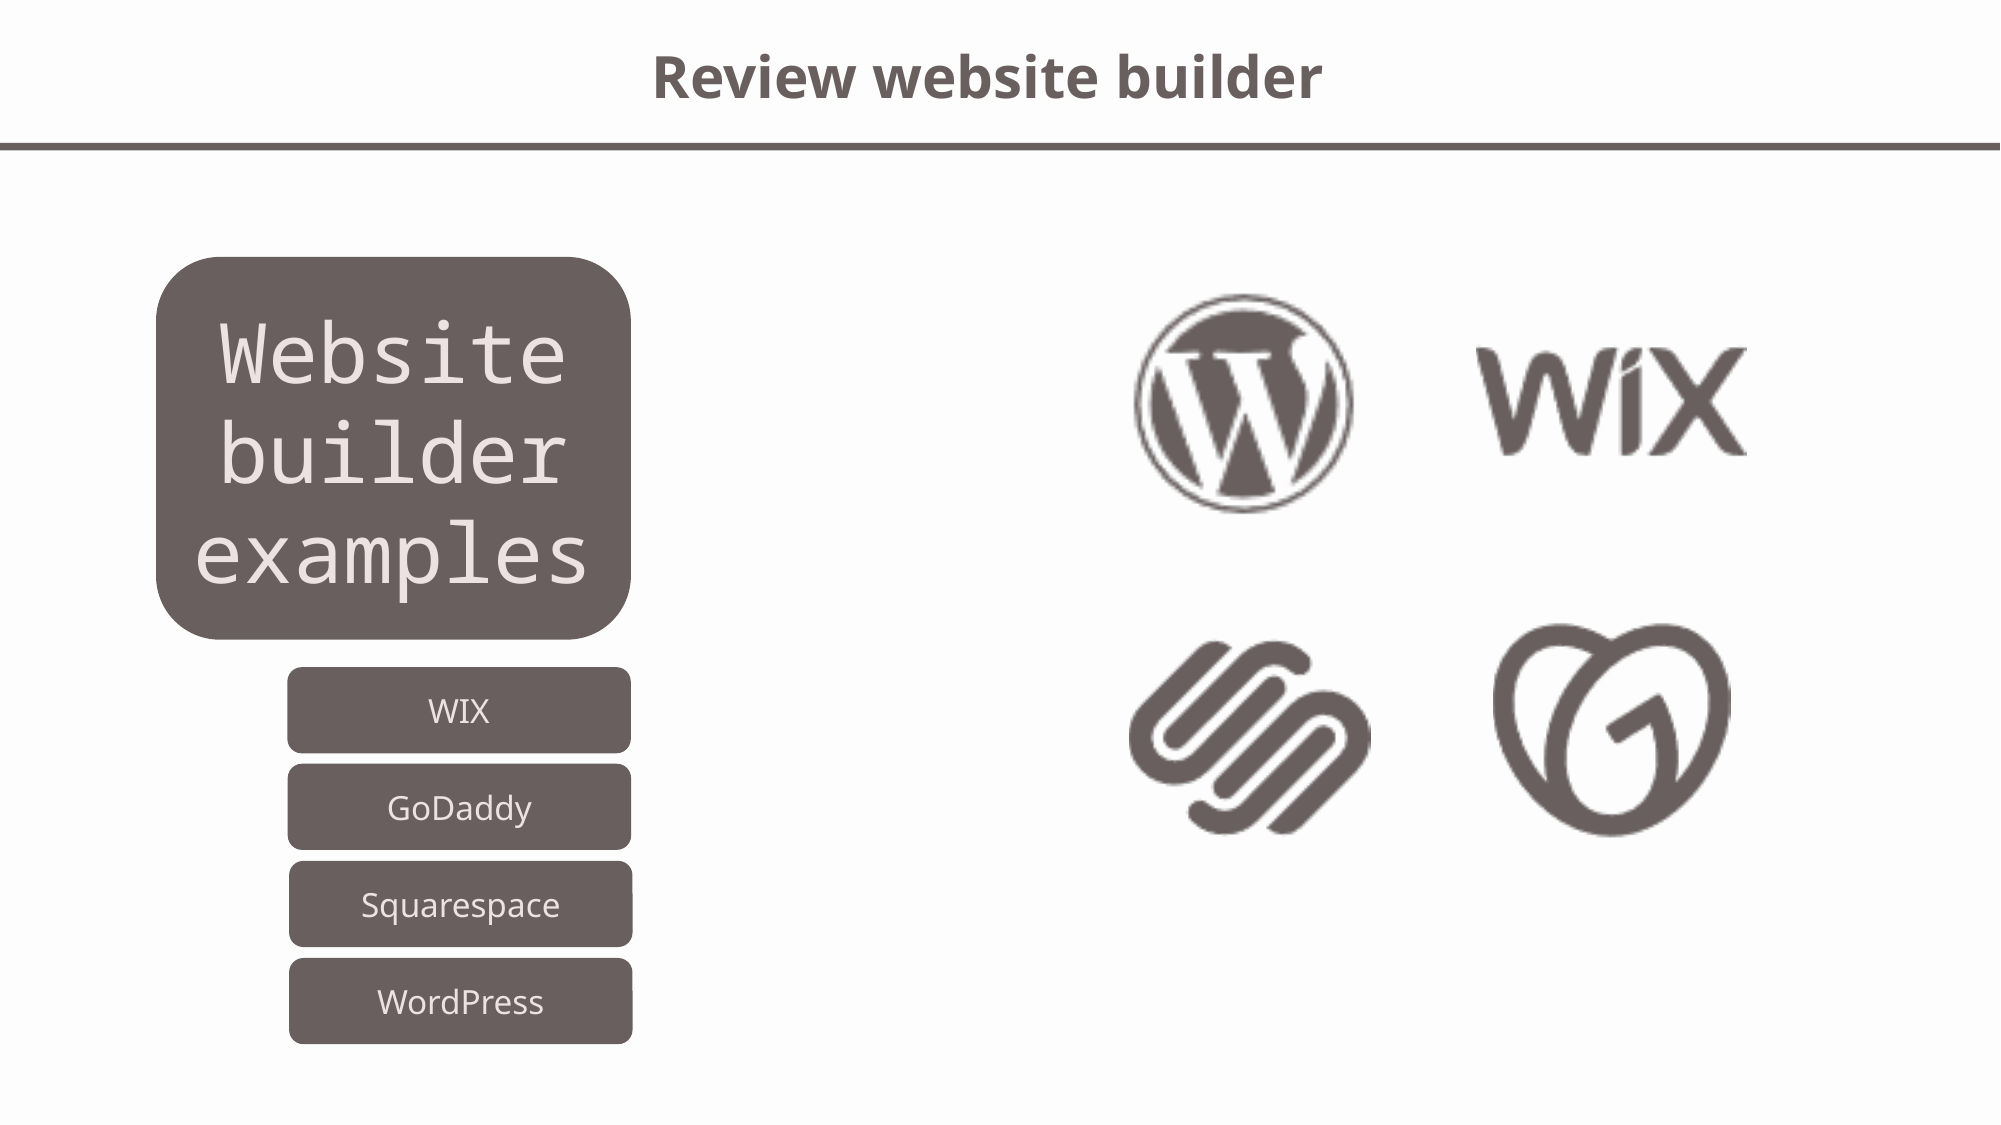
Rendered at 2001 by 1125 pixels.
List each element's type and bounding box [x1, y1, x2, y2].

text_box [0, 142, 2000, 151]
text_box [166, 33, 1809, 118]
text_box [286, 762, 633, 851]
text_box [154, 255, 632, 641]
picture [1129, 617, 1371, 860]
picture [1476, 267, 1747, 538]
text_box [288, 956, 634, 1046]
text_box [286, 666, 632, 755]
text_box [288, 859, 634, 949]
picture [1129, 289, 1361, 521]
picture [1493, 612, 1731, 850]
